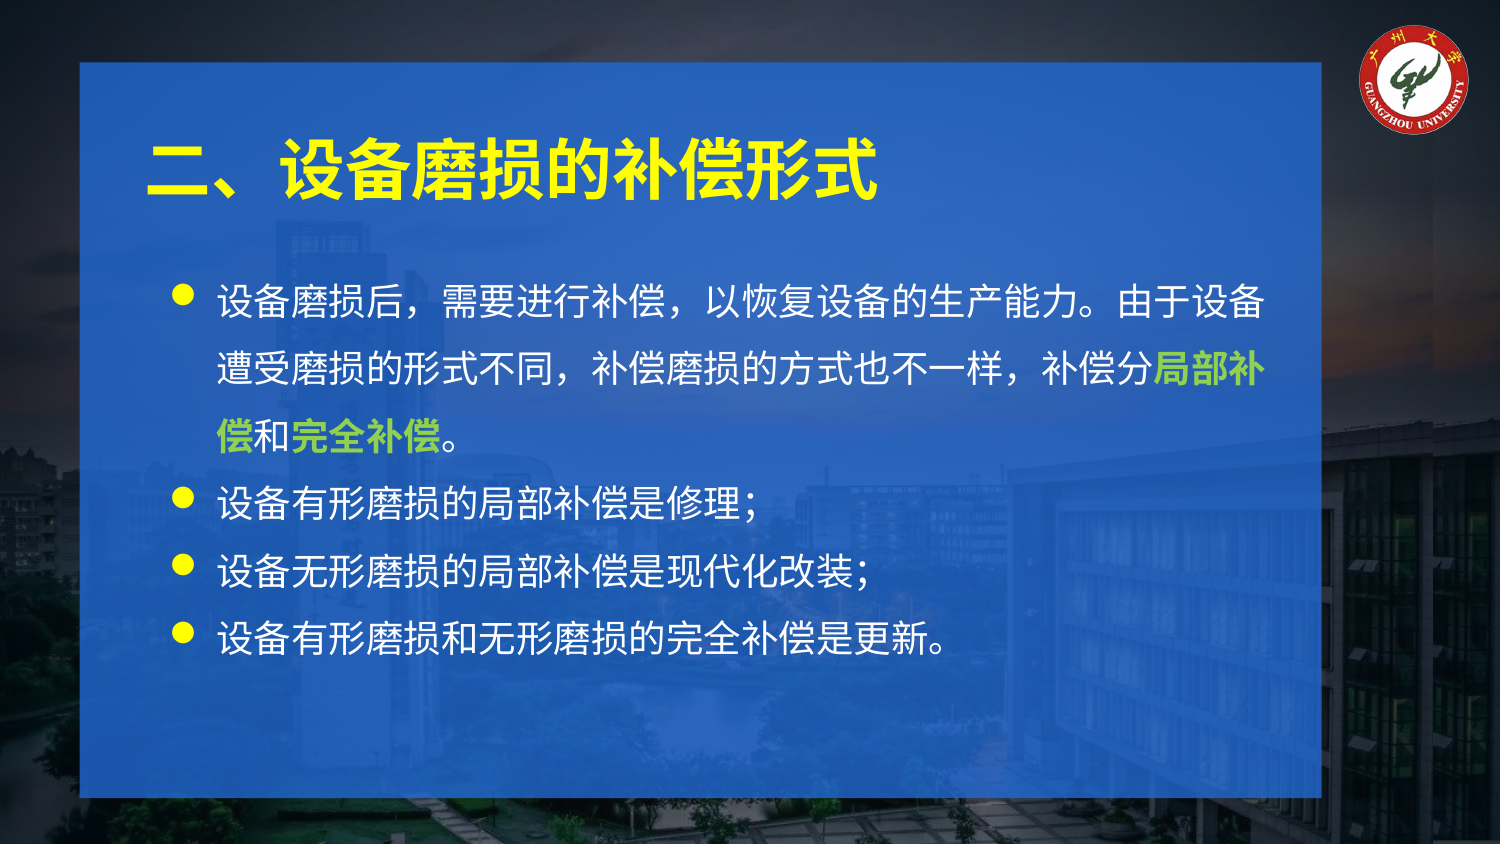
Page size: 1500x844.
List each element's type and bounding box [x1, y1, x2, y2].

picture [1356, 23, 1470, 136]
text_box [0, 0, 1500, 844]
